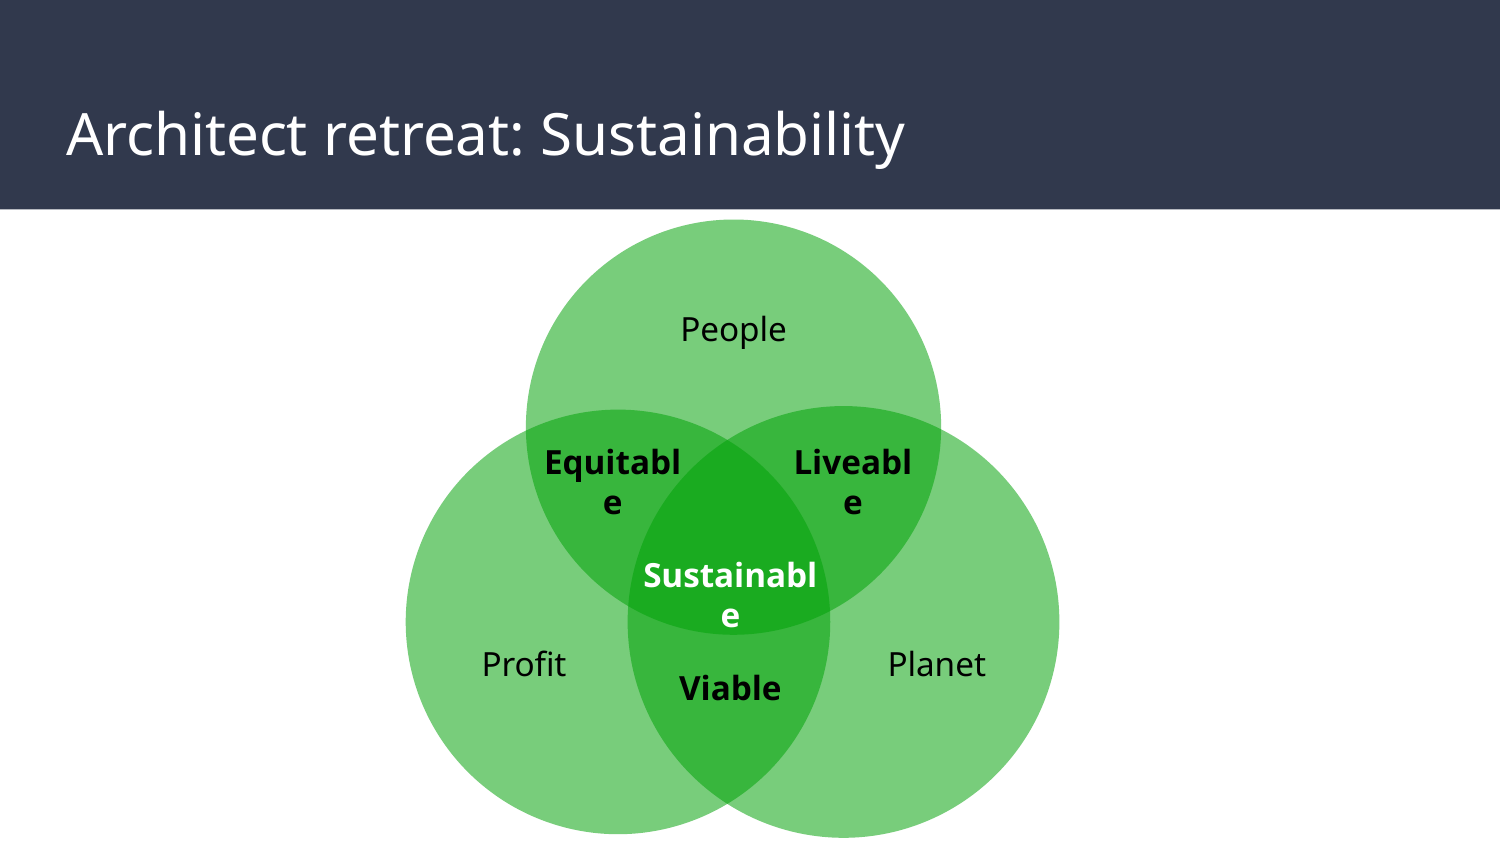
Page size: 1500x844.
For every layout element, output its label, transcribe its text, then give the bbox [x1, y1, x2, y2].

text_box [405, 219, 942, 835]
title Architect retreat: Sustainability [51, 82, 1449, 185]
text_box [944, 405, 1060, 839]
